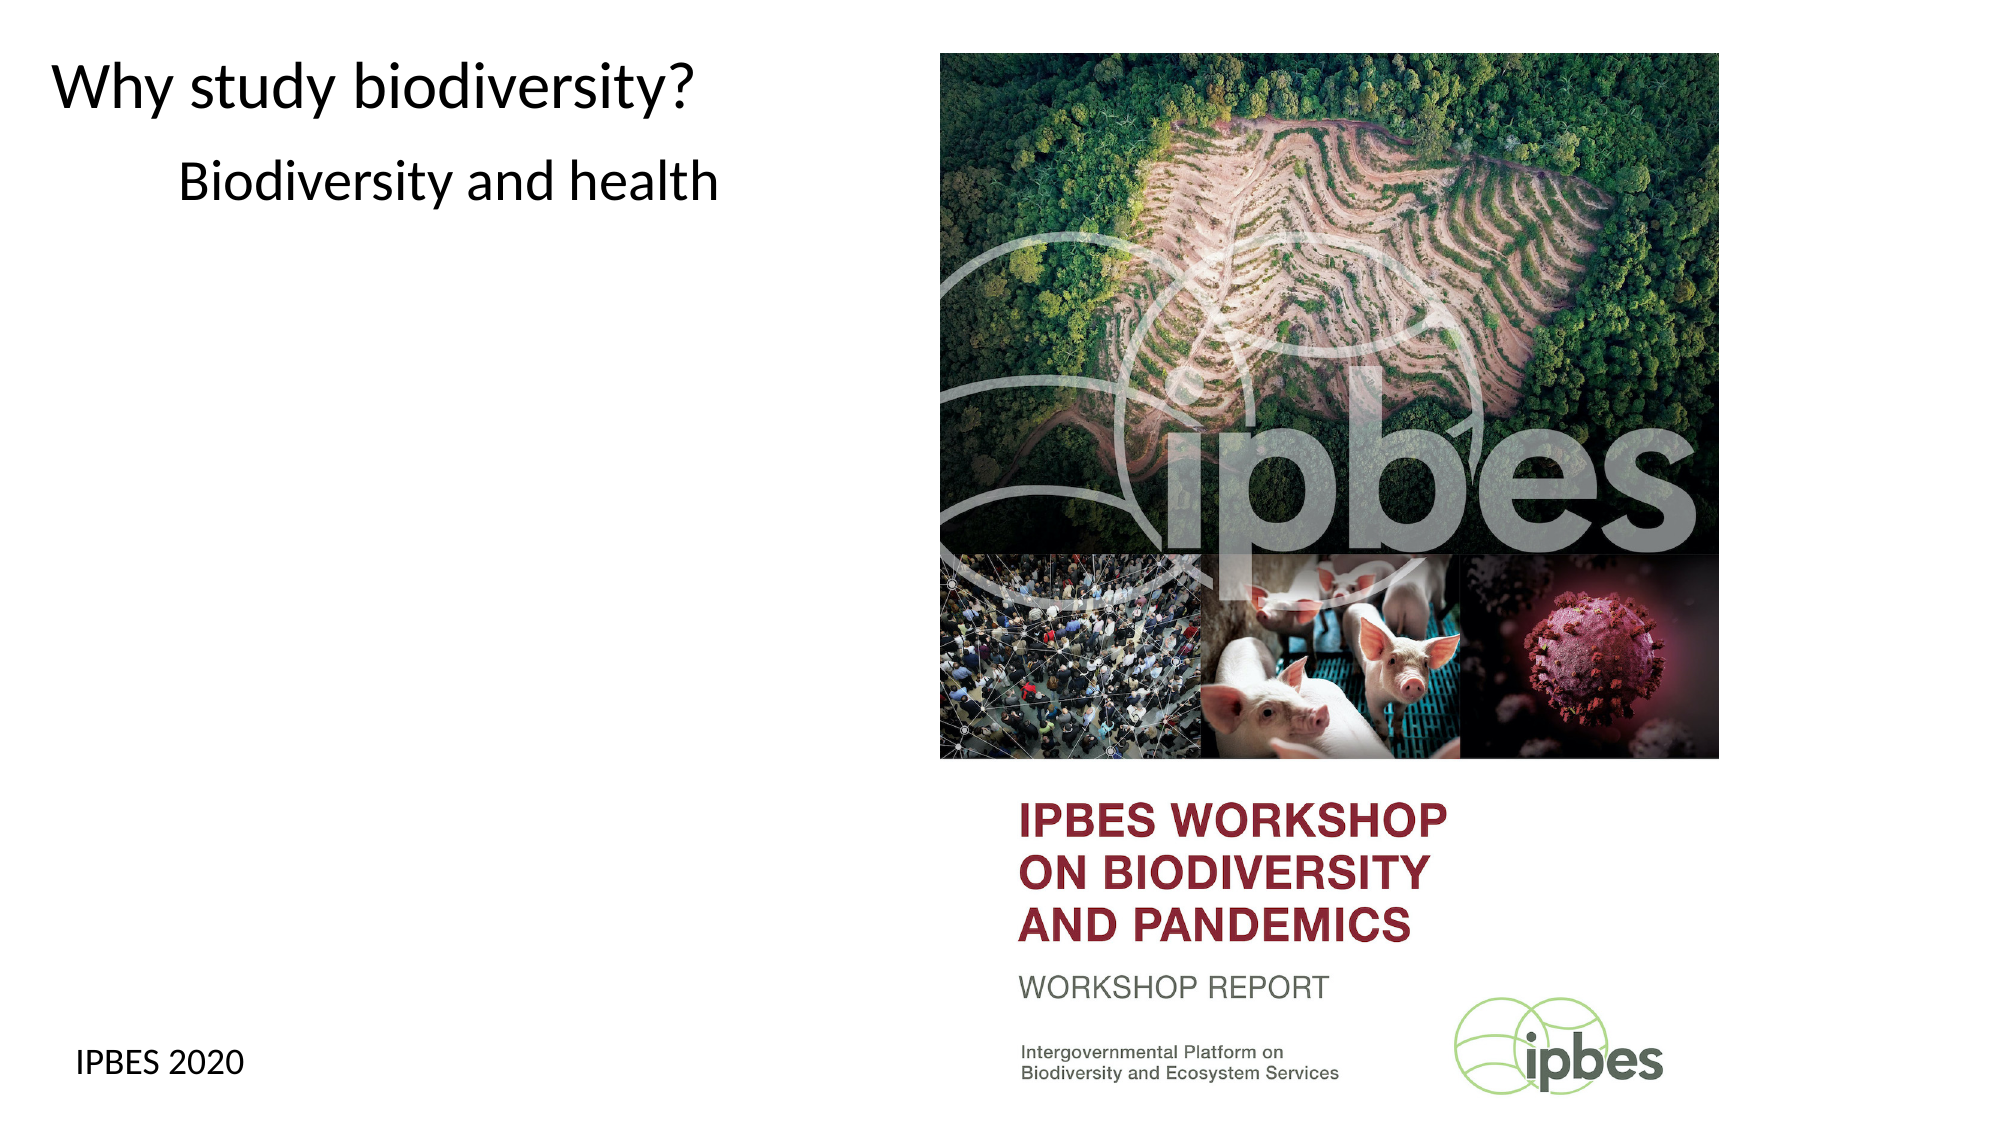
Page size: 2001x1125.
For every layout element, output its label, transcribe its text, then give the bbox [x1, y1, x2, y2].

picture [940, 53, 1719, 1125]
text_box IPBES 2020 [60, 1029, 260, 1090]
text_box Why study biodiversity? [36, 34, 713, 130]
text_box Biodiversity and health [163, 135, 735, 220]
